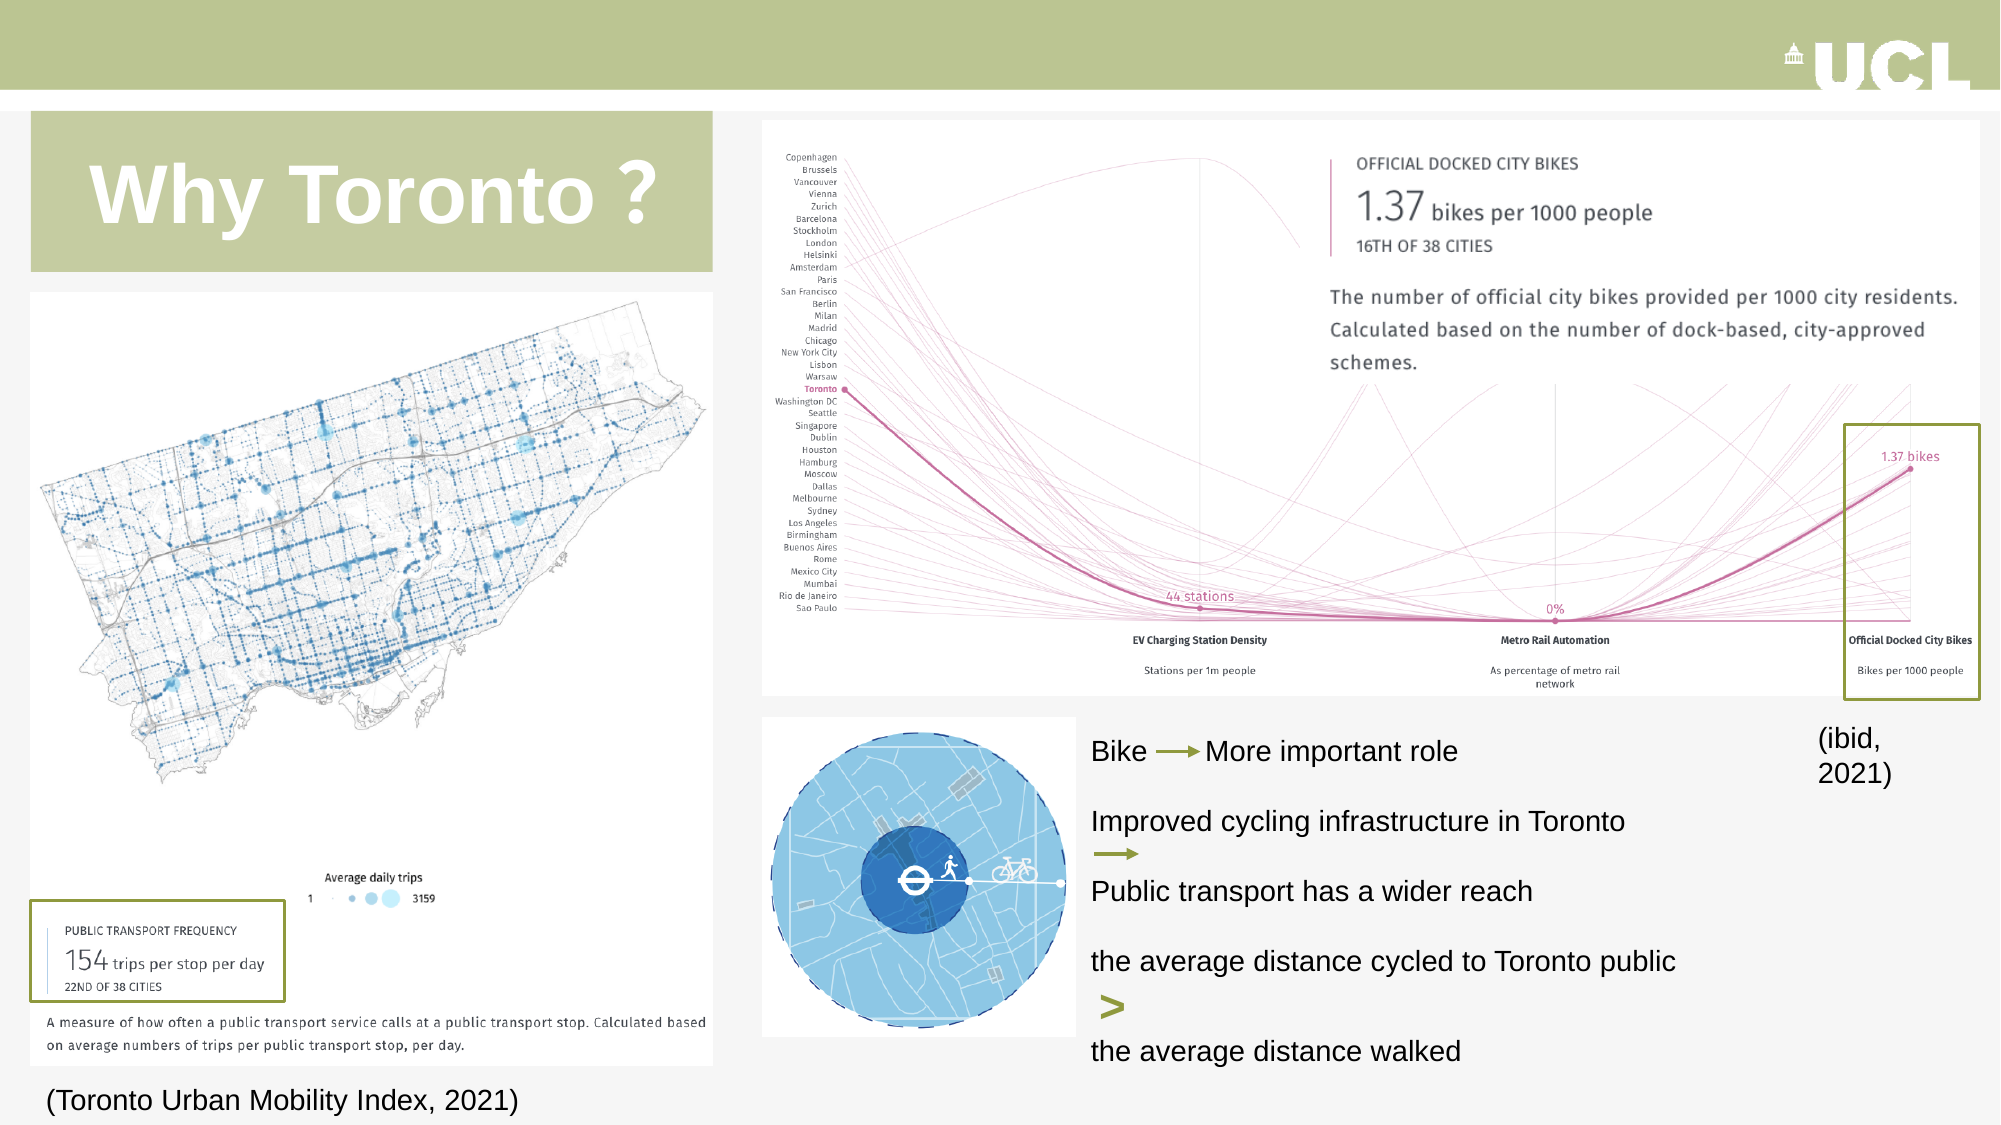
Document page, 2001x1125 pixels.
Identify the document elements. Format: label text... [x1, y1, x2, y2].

title Why Toronto？ [30, 110, 713, 272]
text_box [762, 120, 1980, 770]
picture [0, 0, 2001, 90]
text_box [30, 292, 713, 1125]
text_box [762, 717, 1793, 1125]
